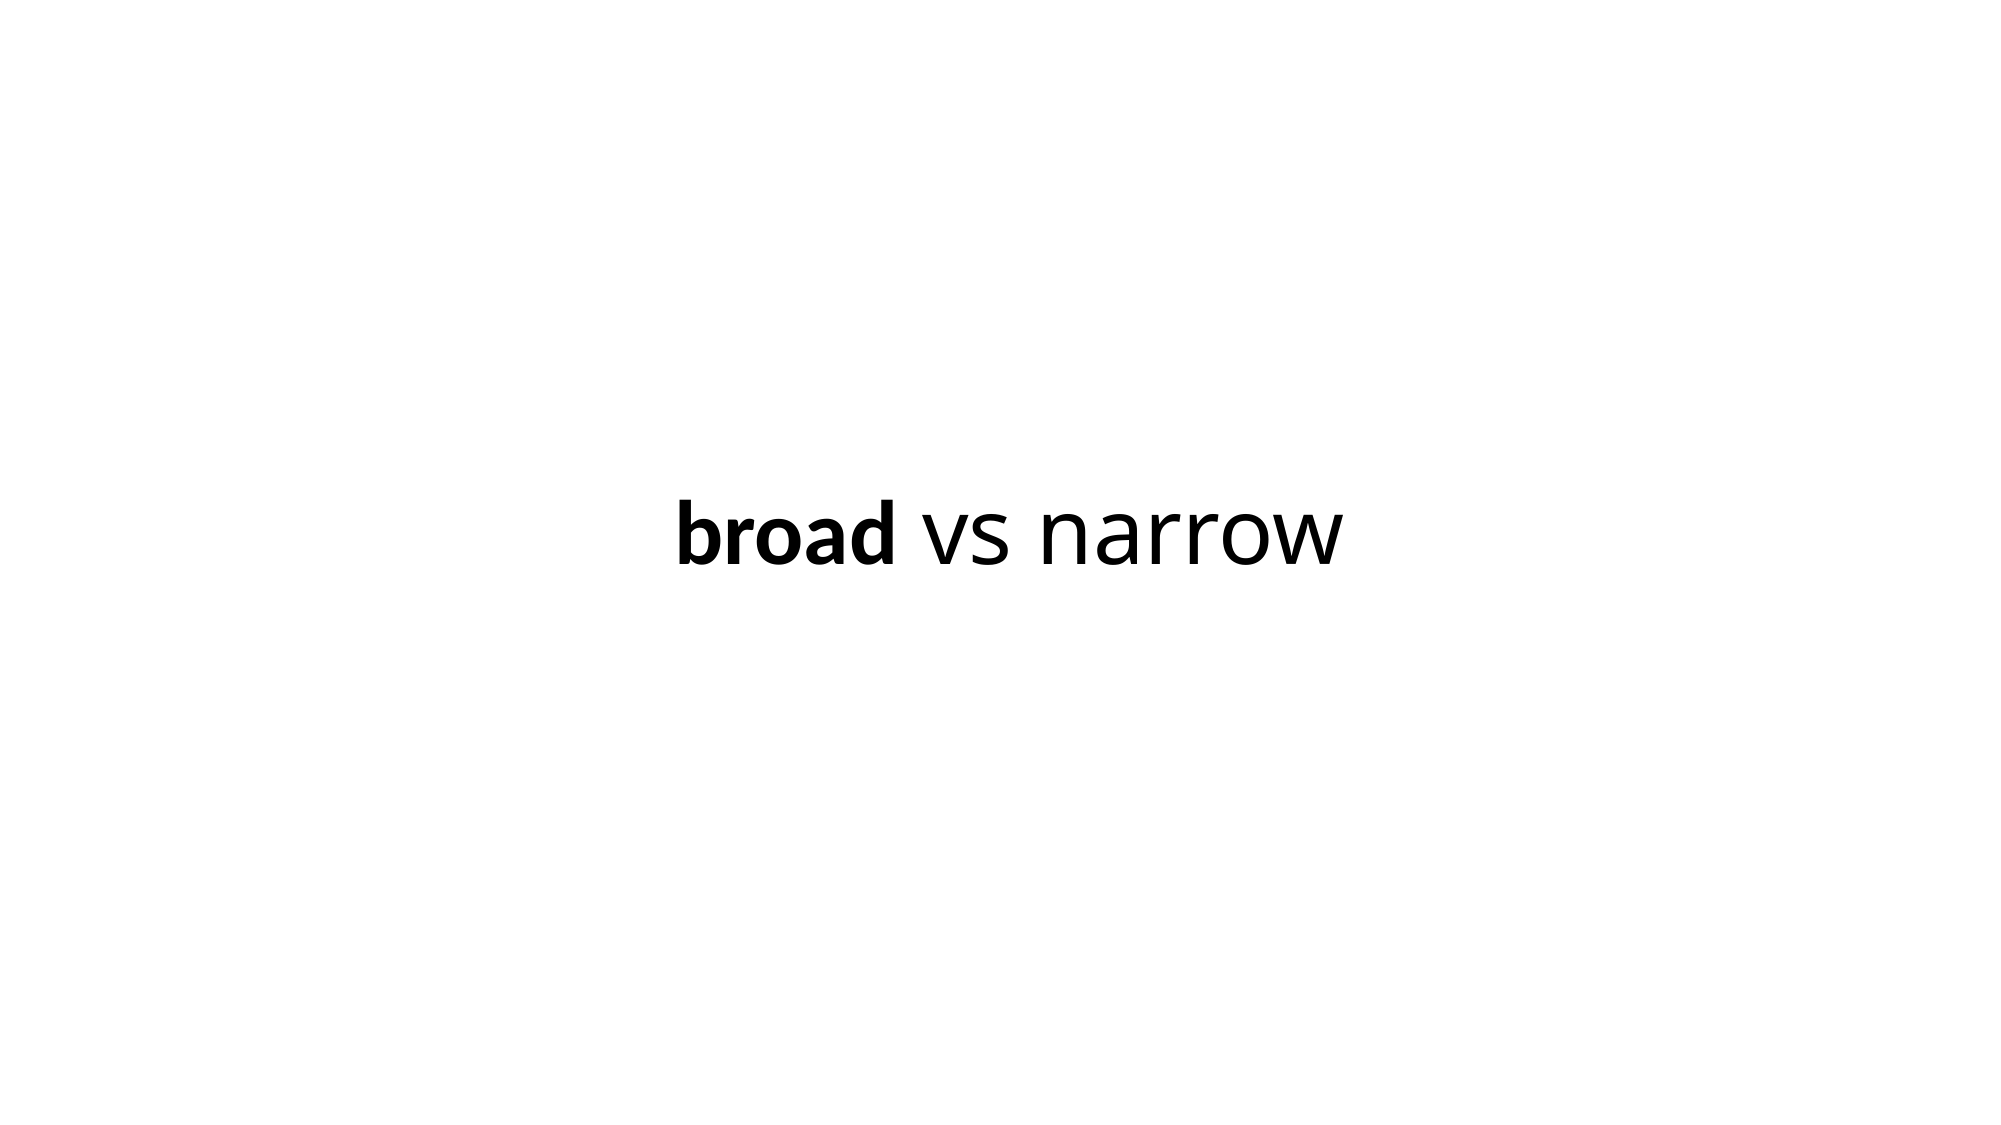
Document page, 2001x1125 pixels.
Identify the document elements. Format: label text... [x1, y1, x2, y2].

title broad vs narrow [600, 426, 1419, 644]
